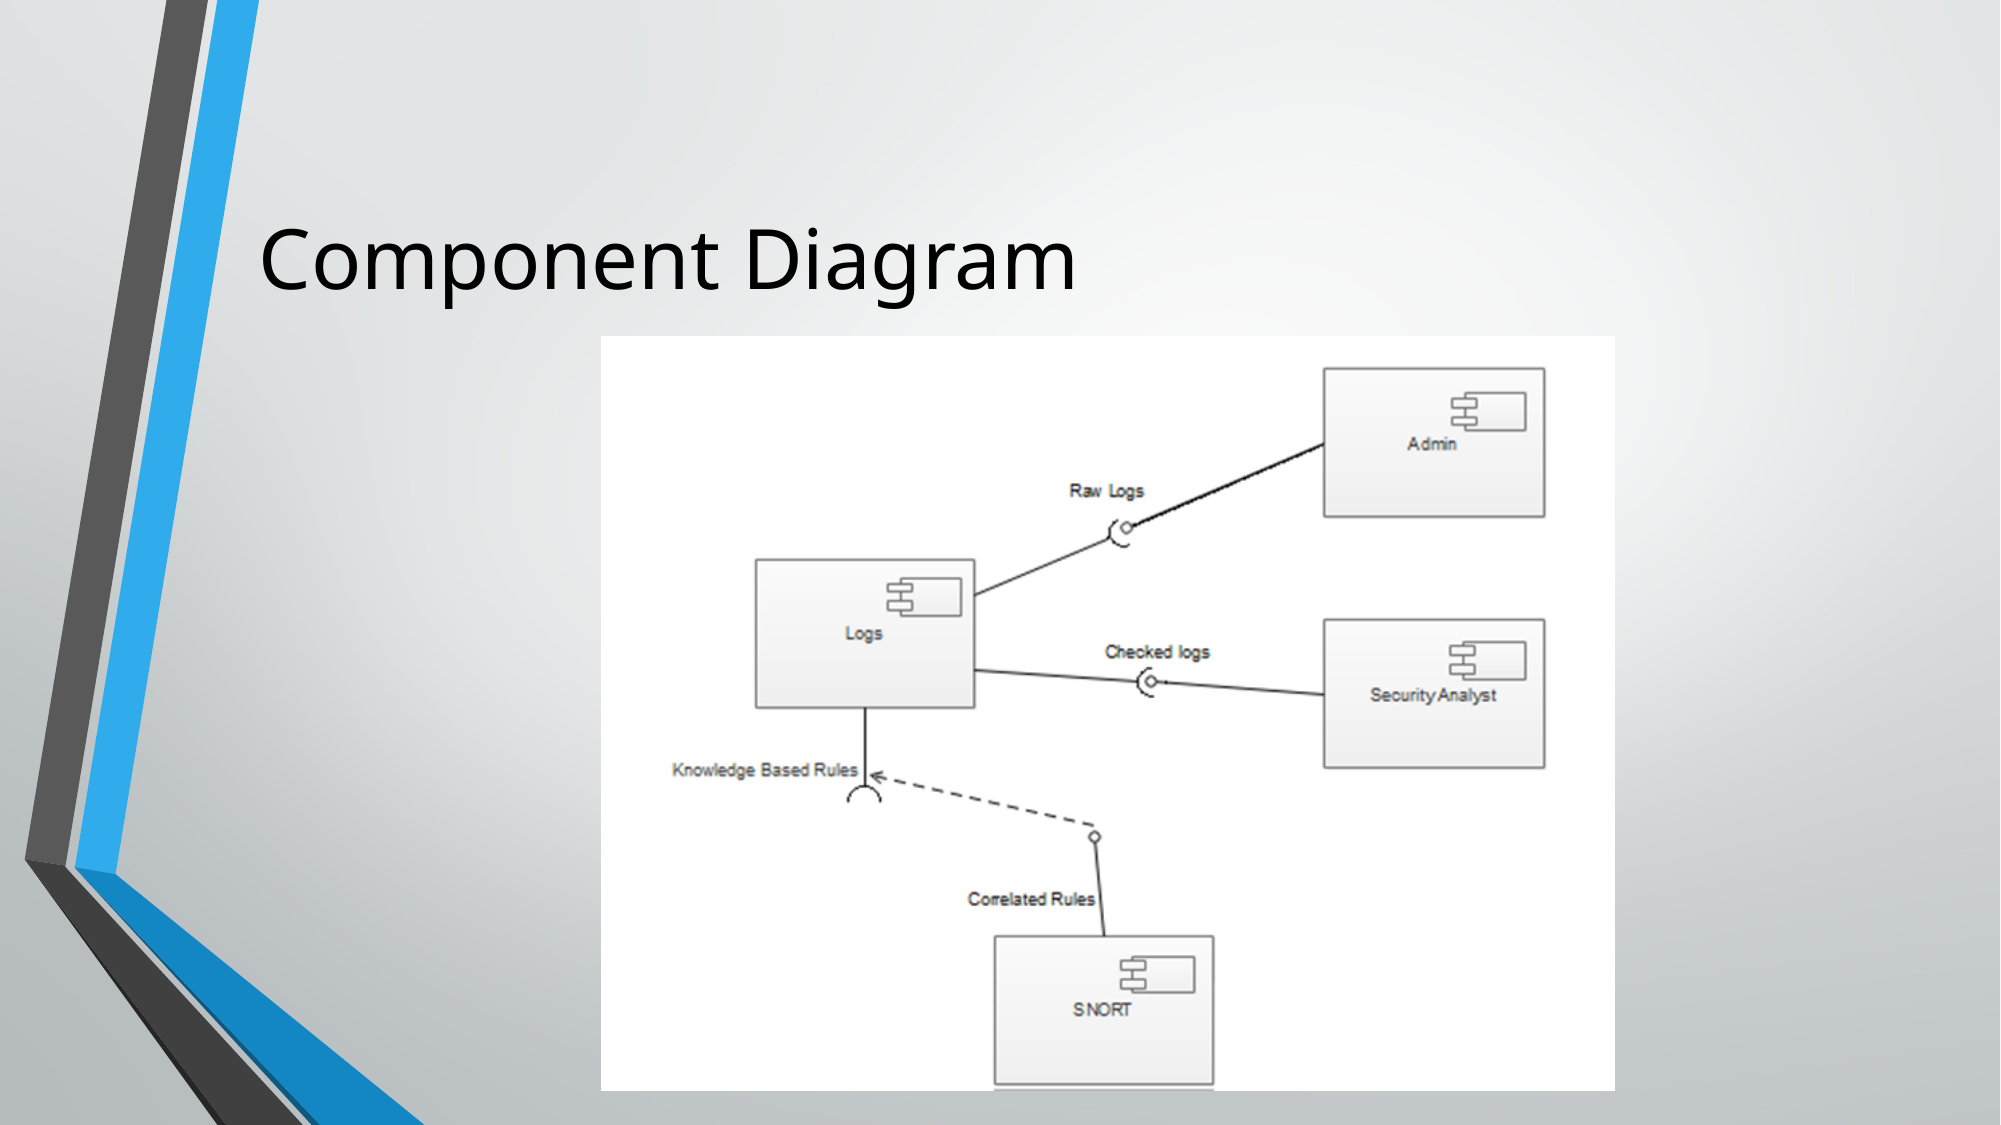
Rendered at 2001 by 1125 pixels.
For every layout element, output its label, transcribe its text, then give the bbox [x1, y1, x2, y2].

title Component Diagram [243, 112, 1887, 400]
picture [600, 335, 1616, 1092]
